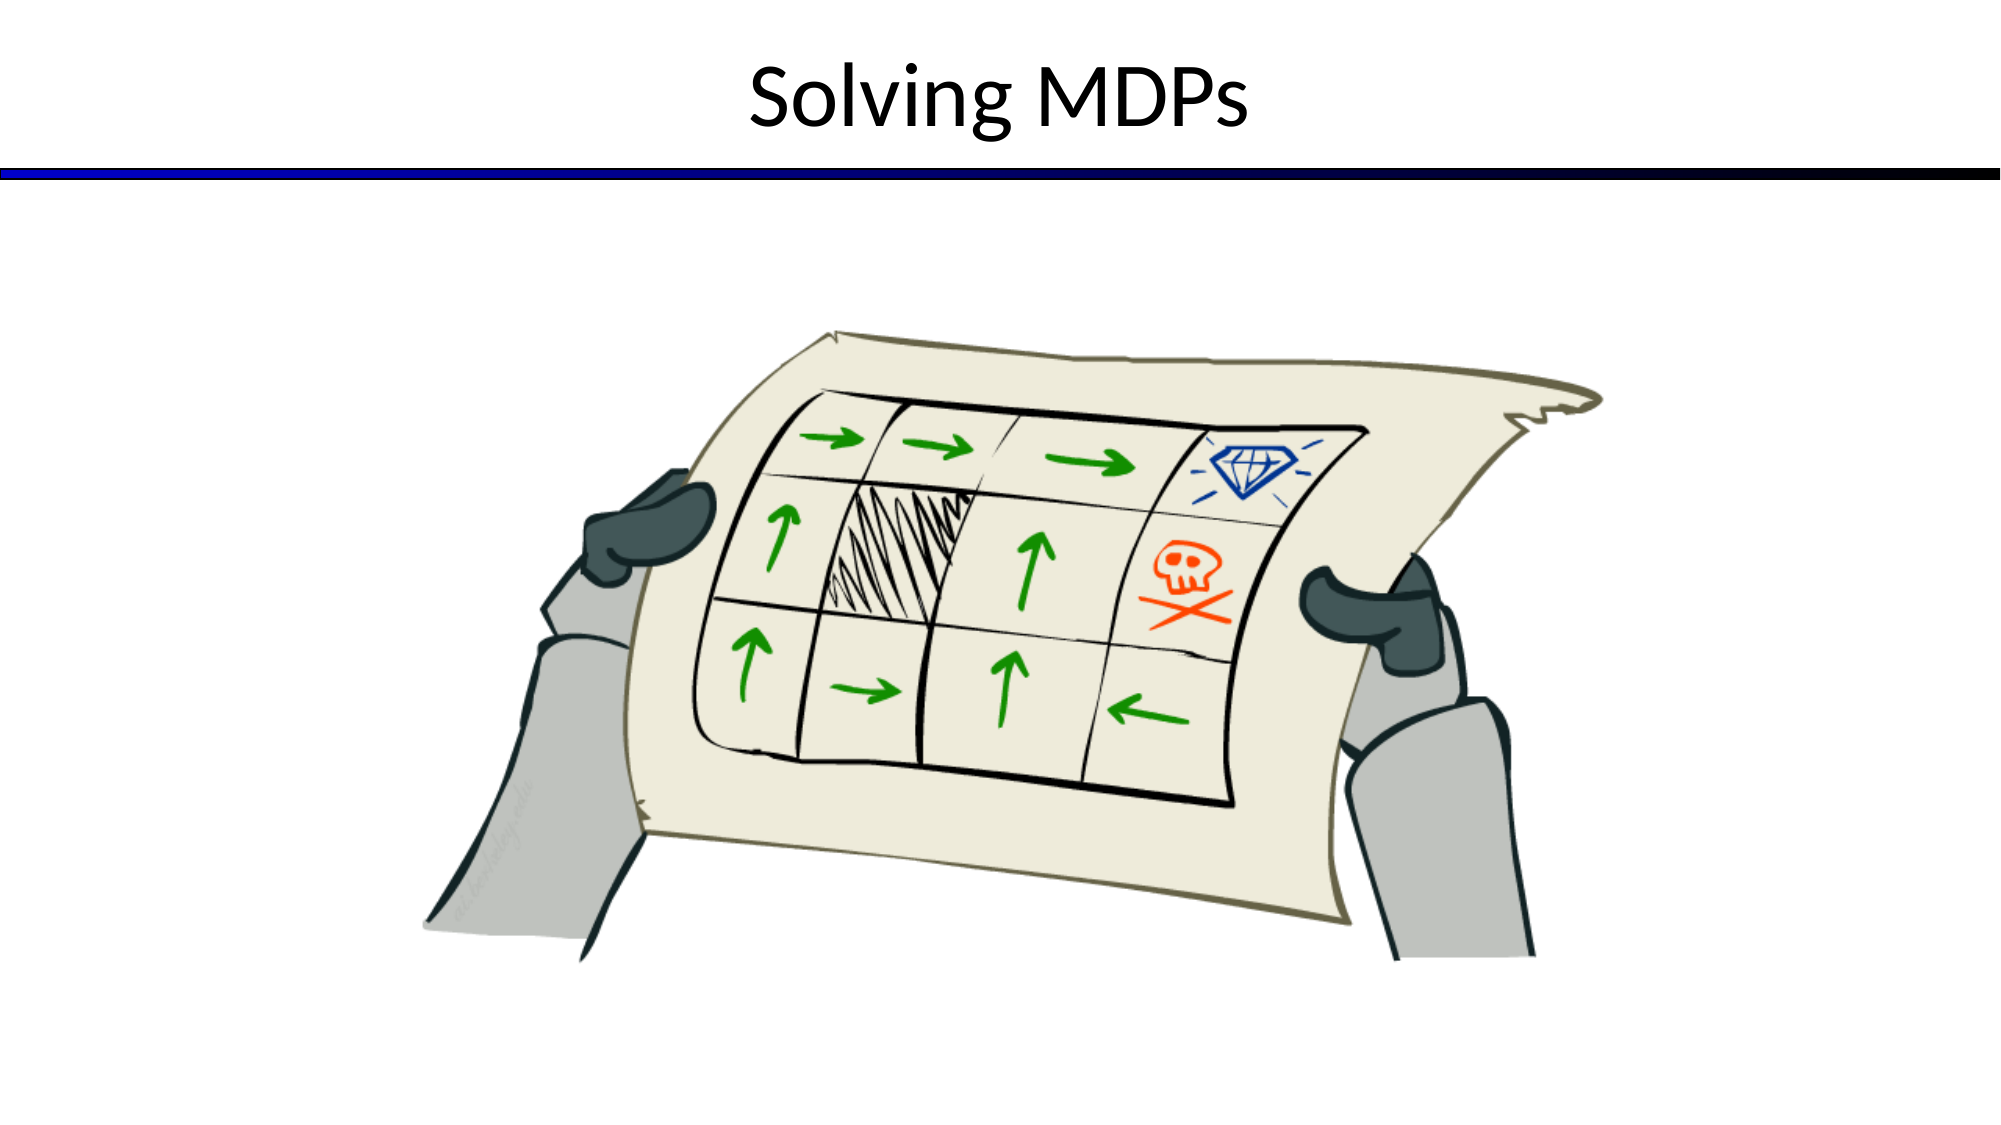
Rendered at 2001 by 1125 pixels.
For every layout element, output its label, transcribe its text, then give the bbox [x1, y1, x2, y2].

picture [412, 273, 1613, 975]
text_box Solving MDPs [0, 0, 2000, 184]
